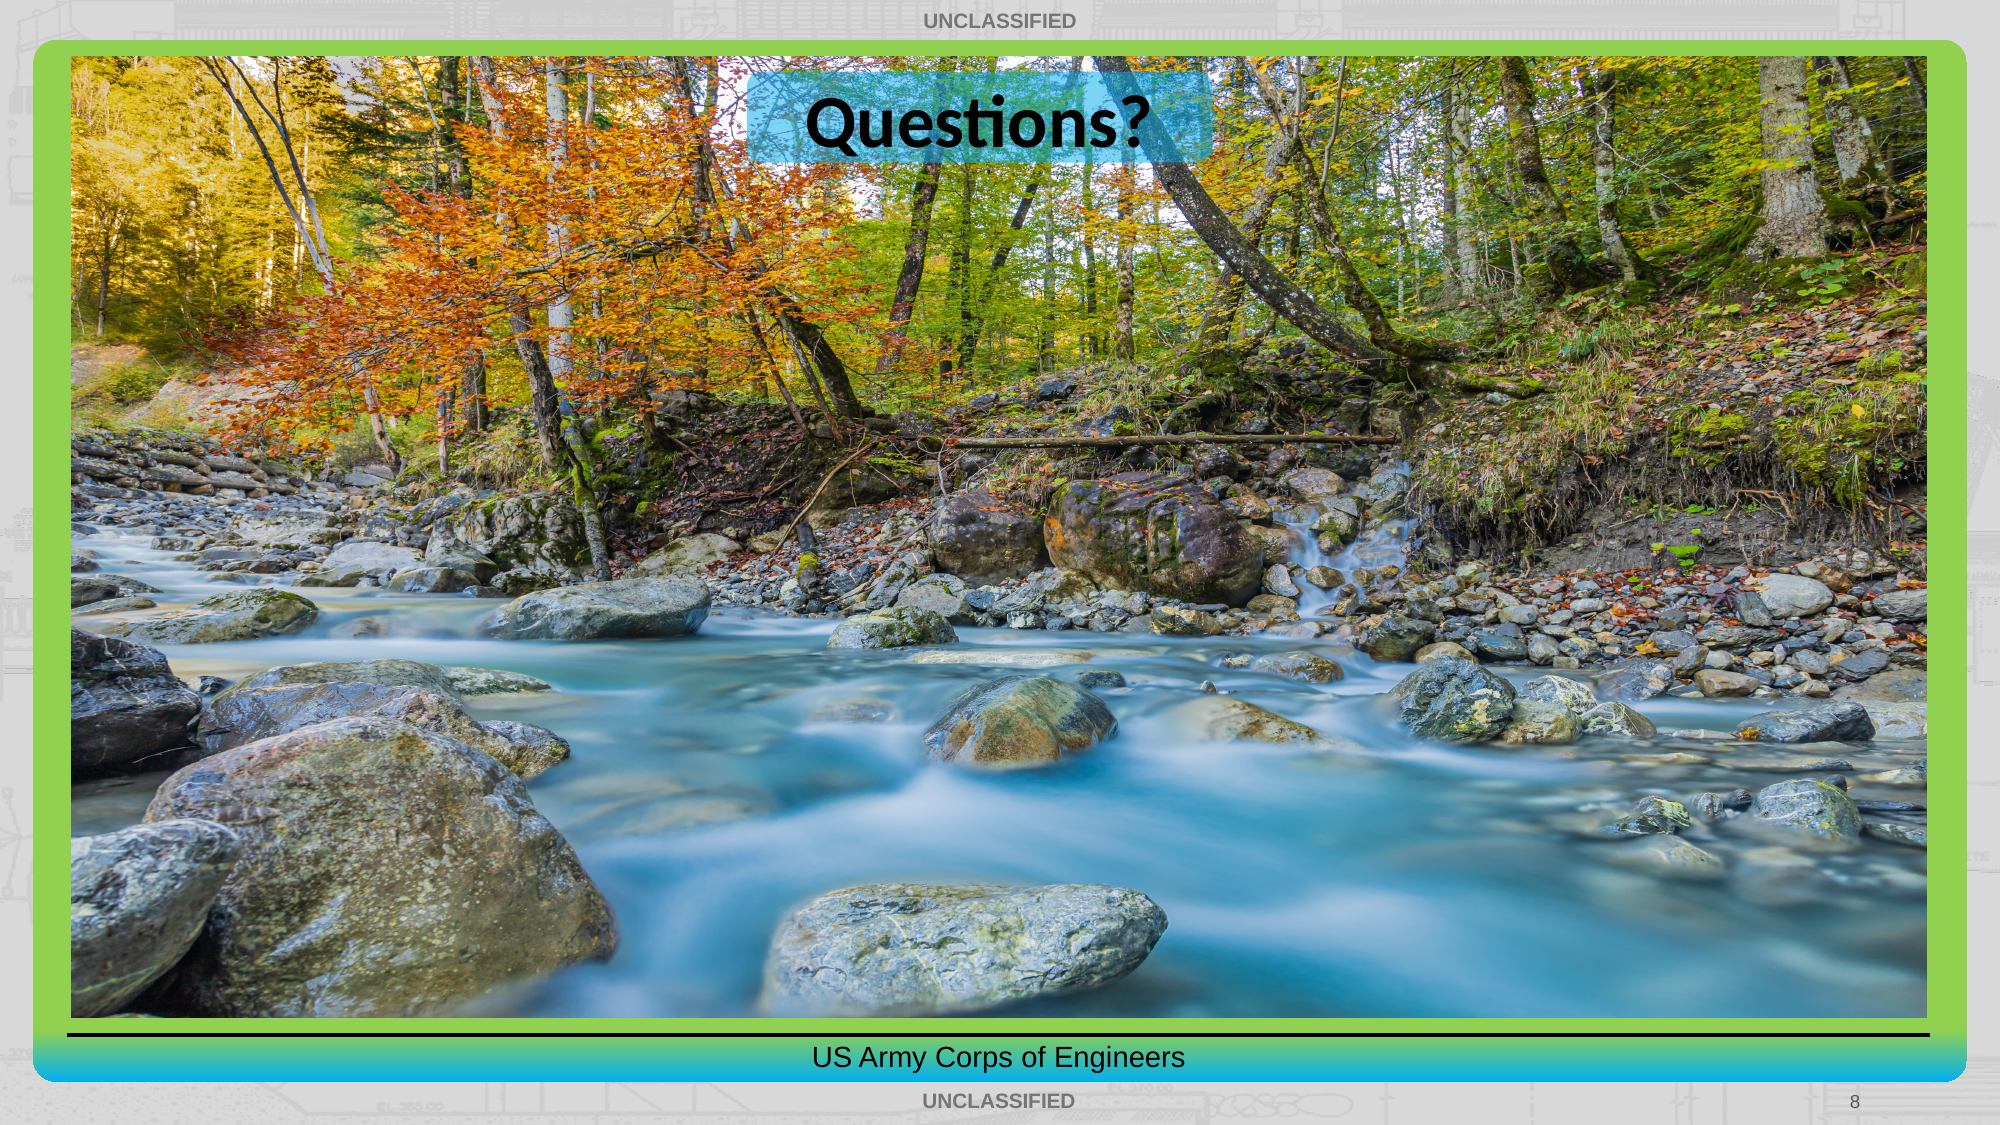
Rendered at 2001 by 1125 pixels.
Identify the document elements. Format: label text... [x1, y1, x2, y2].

picture [0, 0, 2000, 1125]
picture [71, 56, 1927, 1018]
slide_number 8 [1834, 1081, 1994, 1125]
